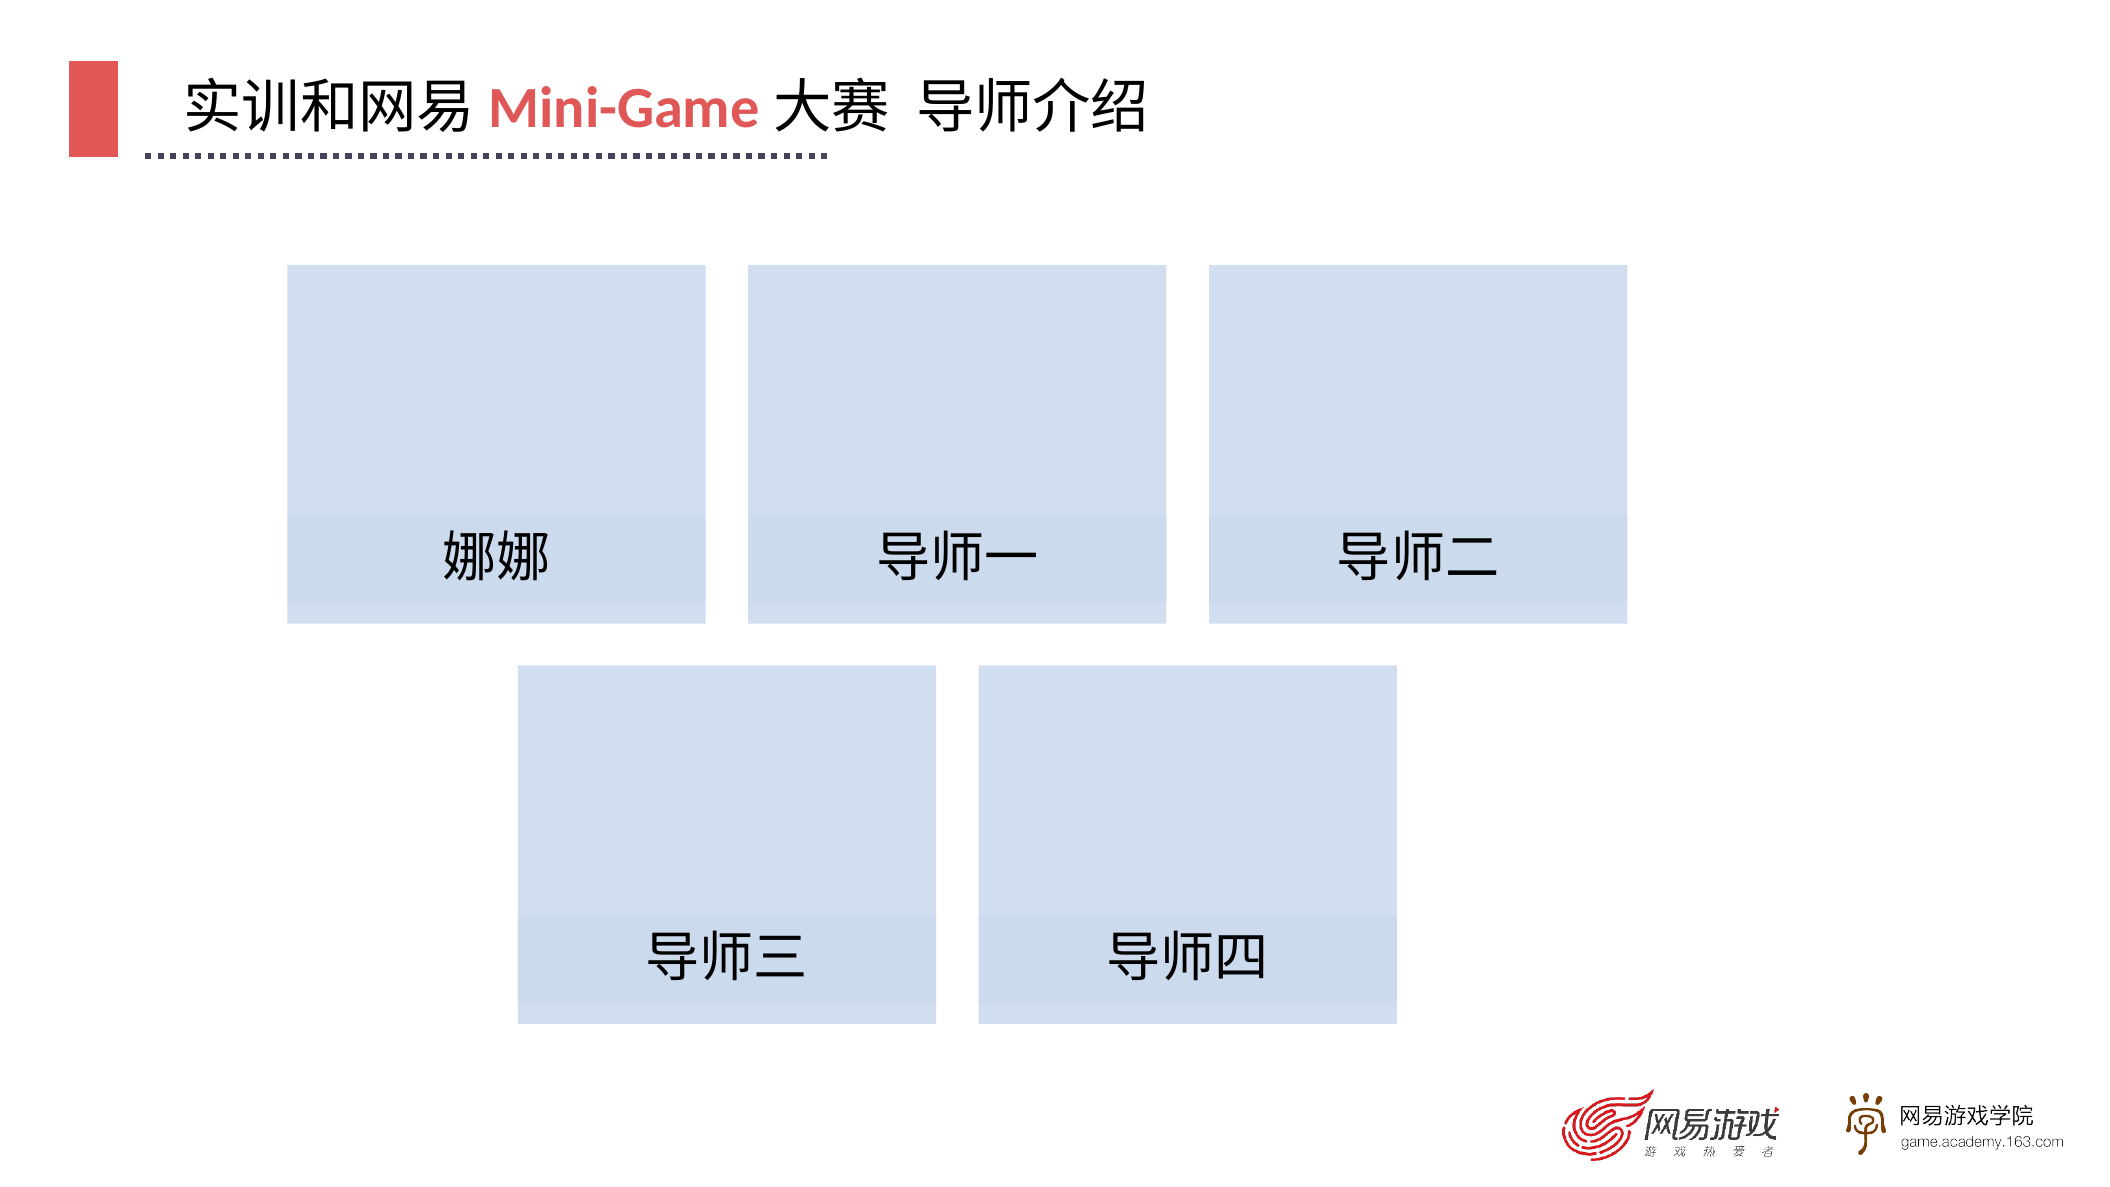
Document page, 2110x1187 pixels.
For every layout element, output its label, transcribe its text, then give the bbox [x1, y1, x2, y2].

text_box 实训和网易Mini-Game大赛 导师介绍 [168, 61, 1220, 147]
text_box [286, 238, 1628, 1051]
picture [1846, 1093, 2063, 1155]
picture [1562, 1088, 1779, 1161]
